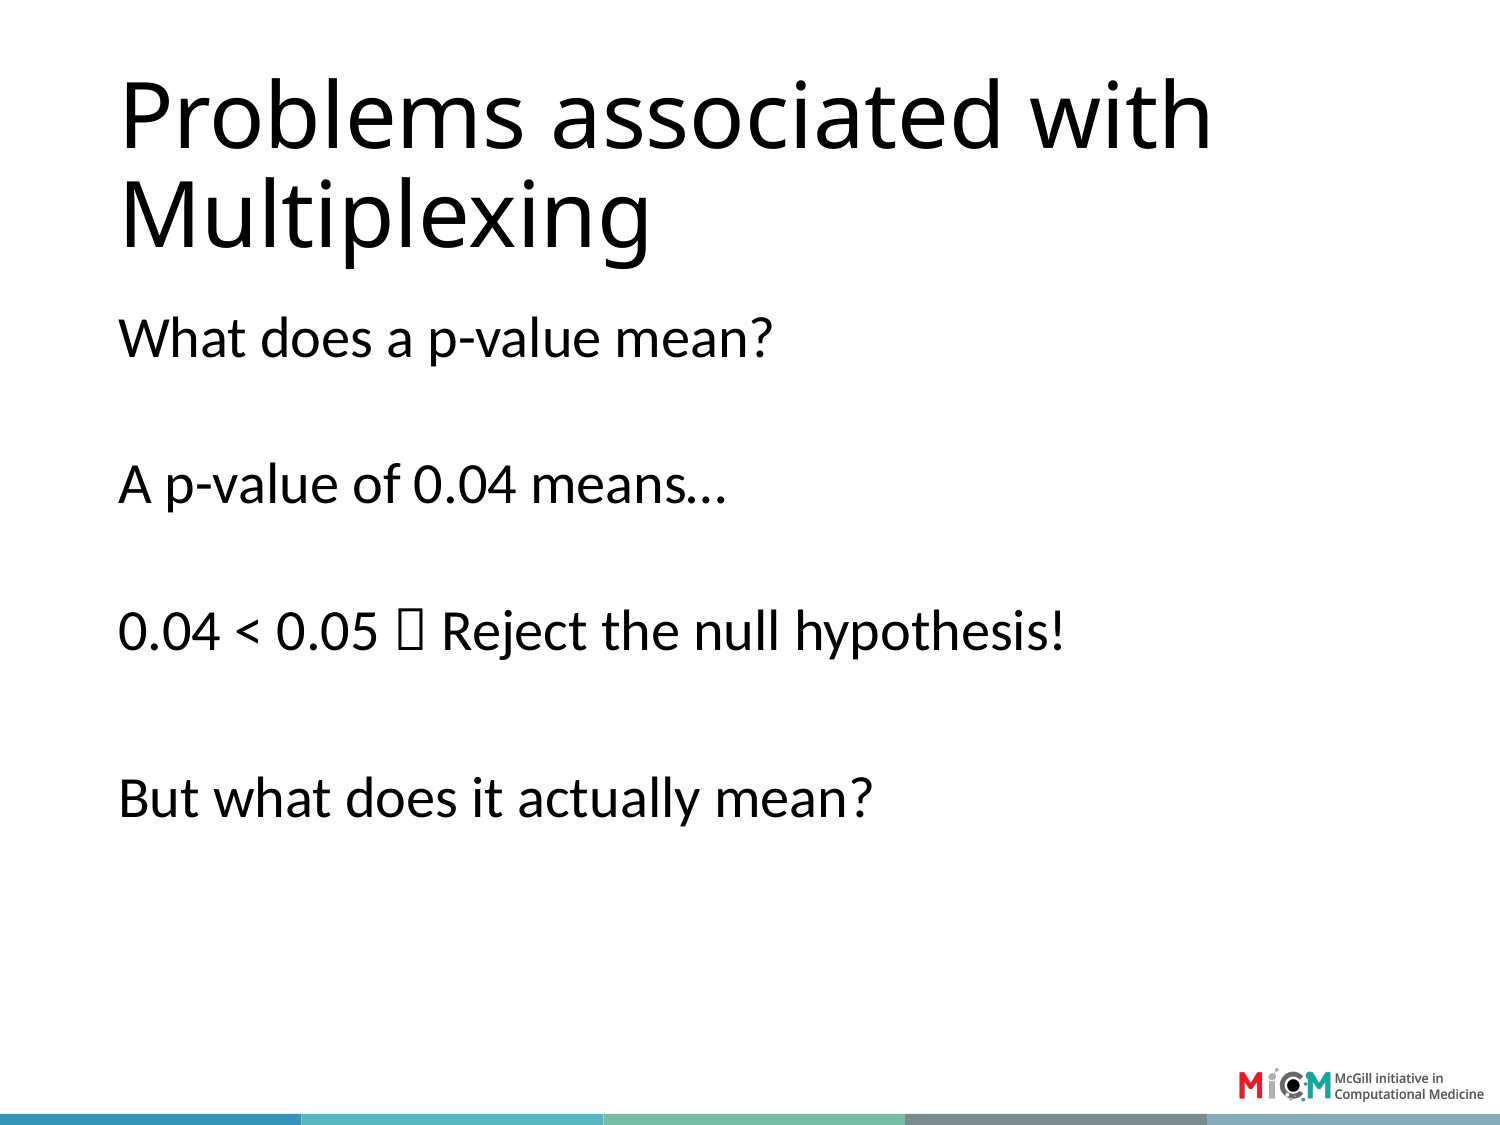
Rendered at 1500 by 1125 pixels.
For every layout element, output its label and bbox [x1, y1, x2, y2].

list [103, 299, 1443, 1014]
title [103, 59, 1397, 278]
picture [1211, 1051, 1500, 1122]
